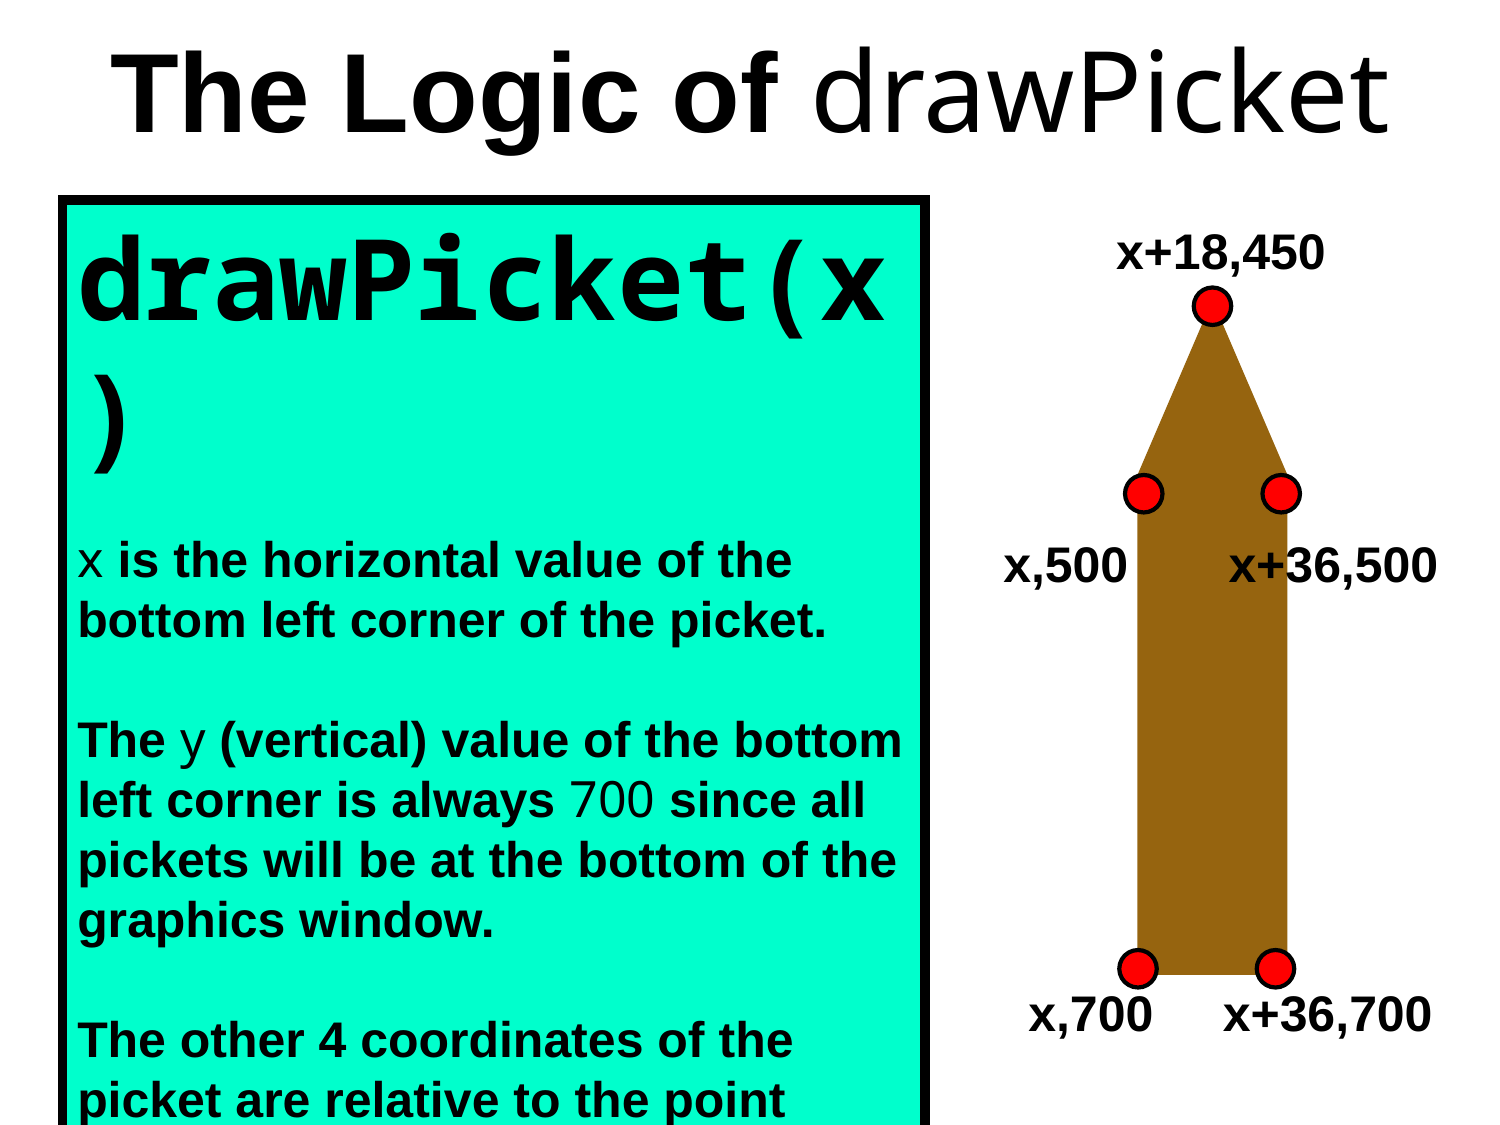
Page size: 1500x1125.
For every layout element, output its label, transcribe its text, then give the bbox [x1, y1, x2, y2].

text_box x+36,500 [1291, 524, 1454, 600]
text_box drawPicket(x) x is the horizontal value of the bottom left corner of the picket. The y (vertical) value of the bottom left corner is always 700 since all pickets will be at the bottom of the graphics window. The other 4 coordinates of the picket are relative to the point (x,700). [62, 200, 925, 1125]
text_box [1193, 288, 1232, 298]
text_box x,500 [988, 524, 1132, 600]
text_box [1291, 475, 1303, 513]
text_box x,700 [1013, 974, 1169, 1049]
text_box [1117, 948, 1132, 974]
title The Logic of drawPicket [0, 0, 1500, 175]
text_box x+18,450 [1101, 212, 1341, 288]
text_box x+36,700 [1208, 974, 1448, 1049]
text_box [1291, 954, 1297, 974]
text_box [1122, 476, 1132, 511]
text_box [1137, 299, 1288, 976]
